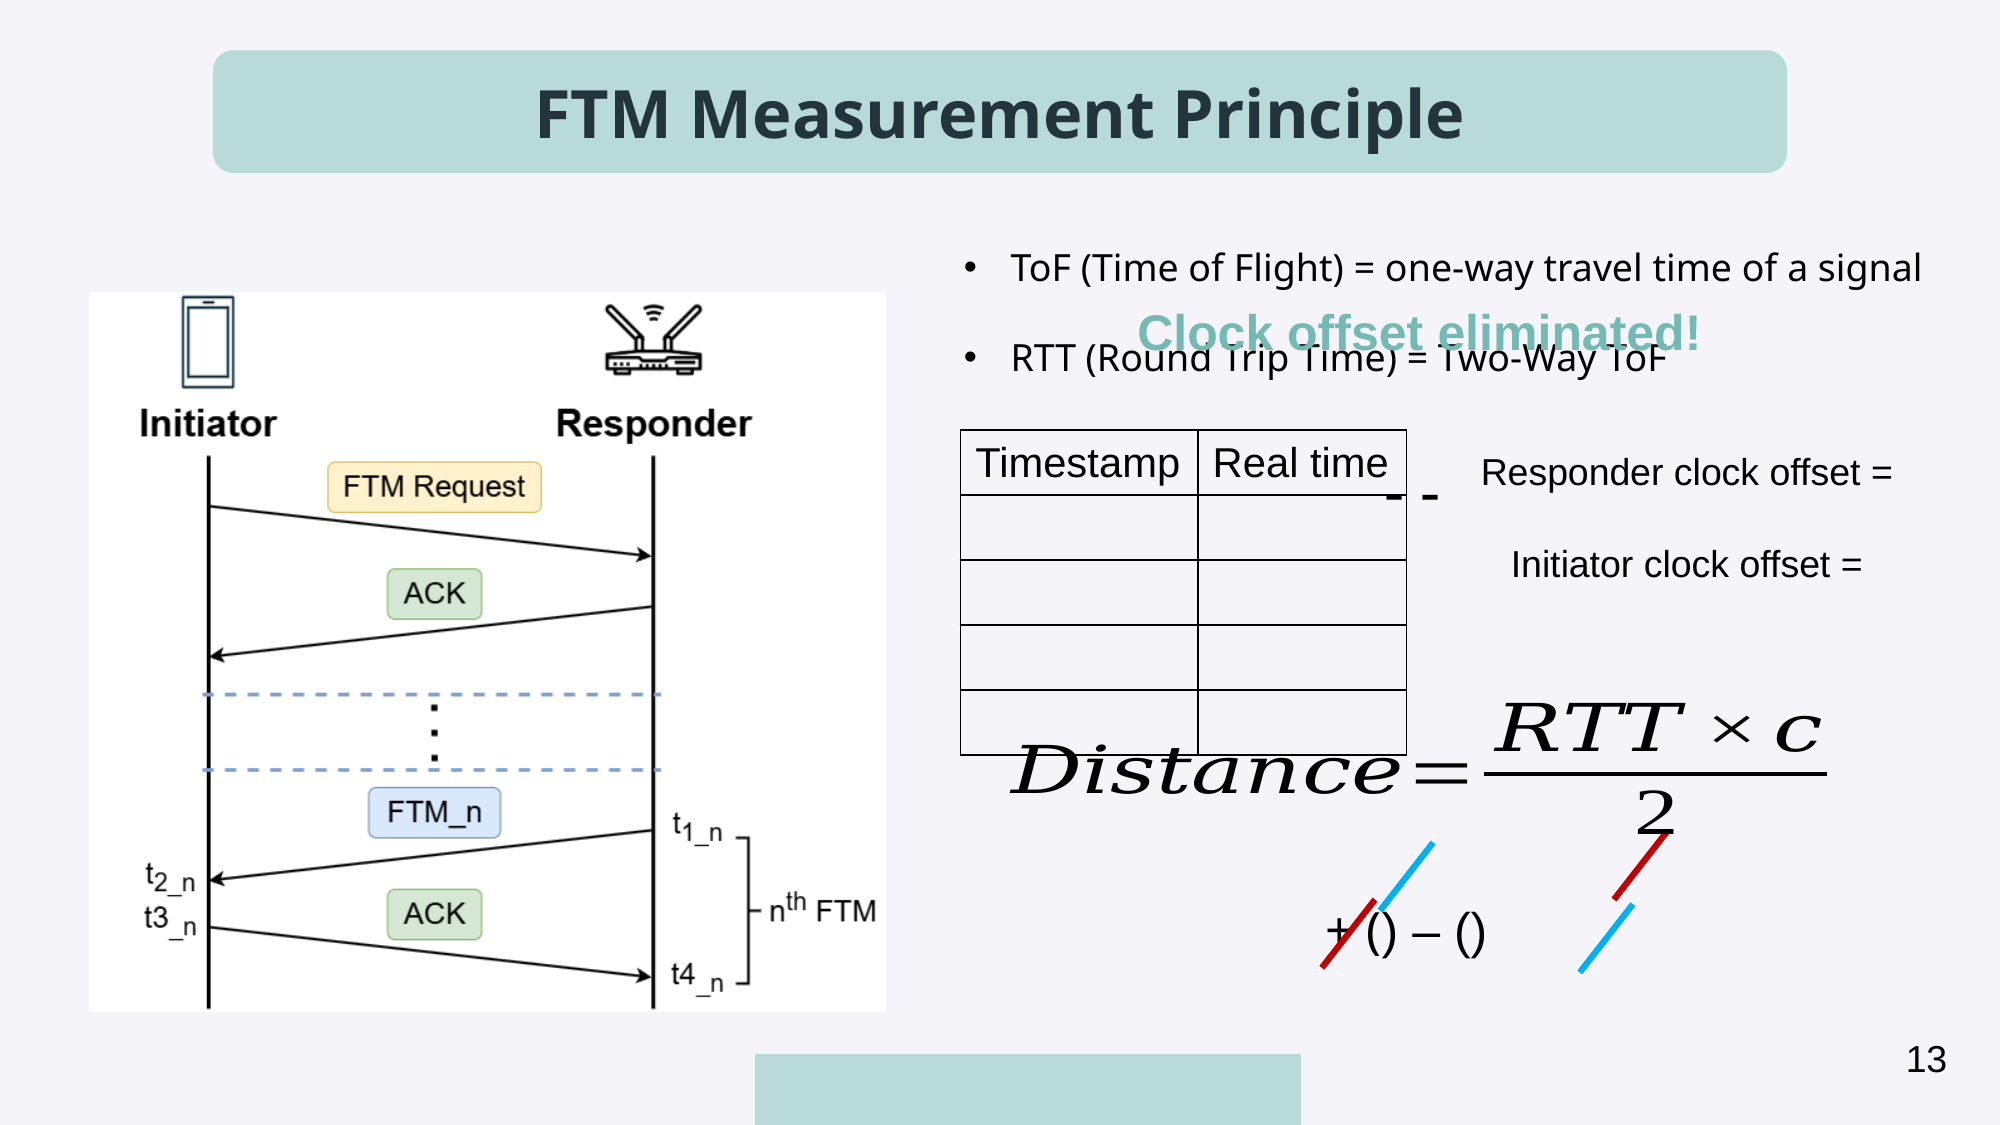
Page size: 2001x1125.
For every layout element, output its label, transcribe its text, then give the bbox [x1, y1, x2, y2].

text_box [1613, 831, 1668, 900]
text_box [1579, 903, 1634, 973]
text_box Clock offset eliminated! [1114, 292, 1726, 368]
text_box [1321, 899, 1376, 968]
picture [88, 292, 887, 1013]
text_box ToF (Time of Flight) = one-way travel time of a signal RTT (Round Trip Time) = Two-Way ToF [949, 236, 1949, 386]
text_box [755, 1054, 1301, 1125]
text_box 13 [1887, 1027, 1966, 1088]
text_box FTM Measurement Principle [210, 48, 1790, 176]
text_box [1379, 842, 1434, 911]
